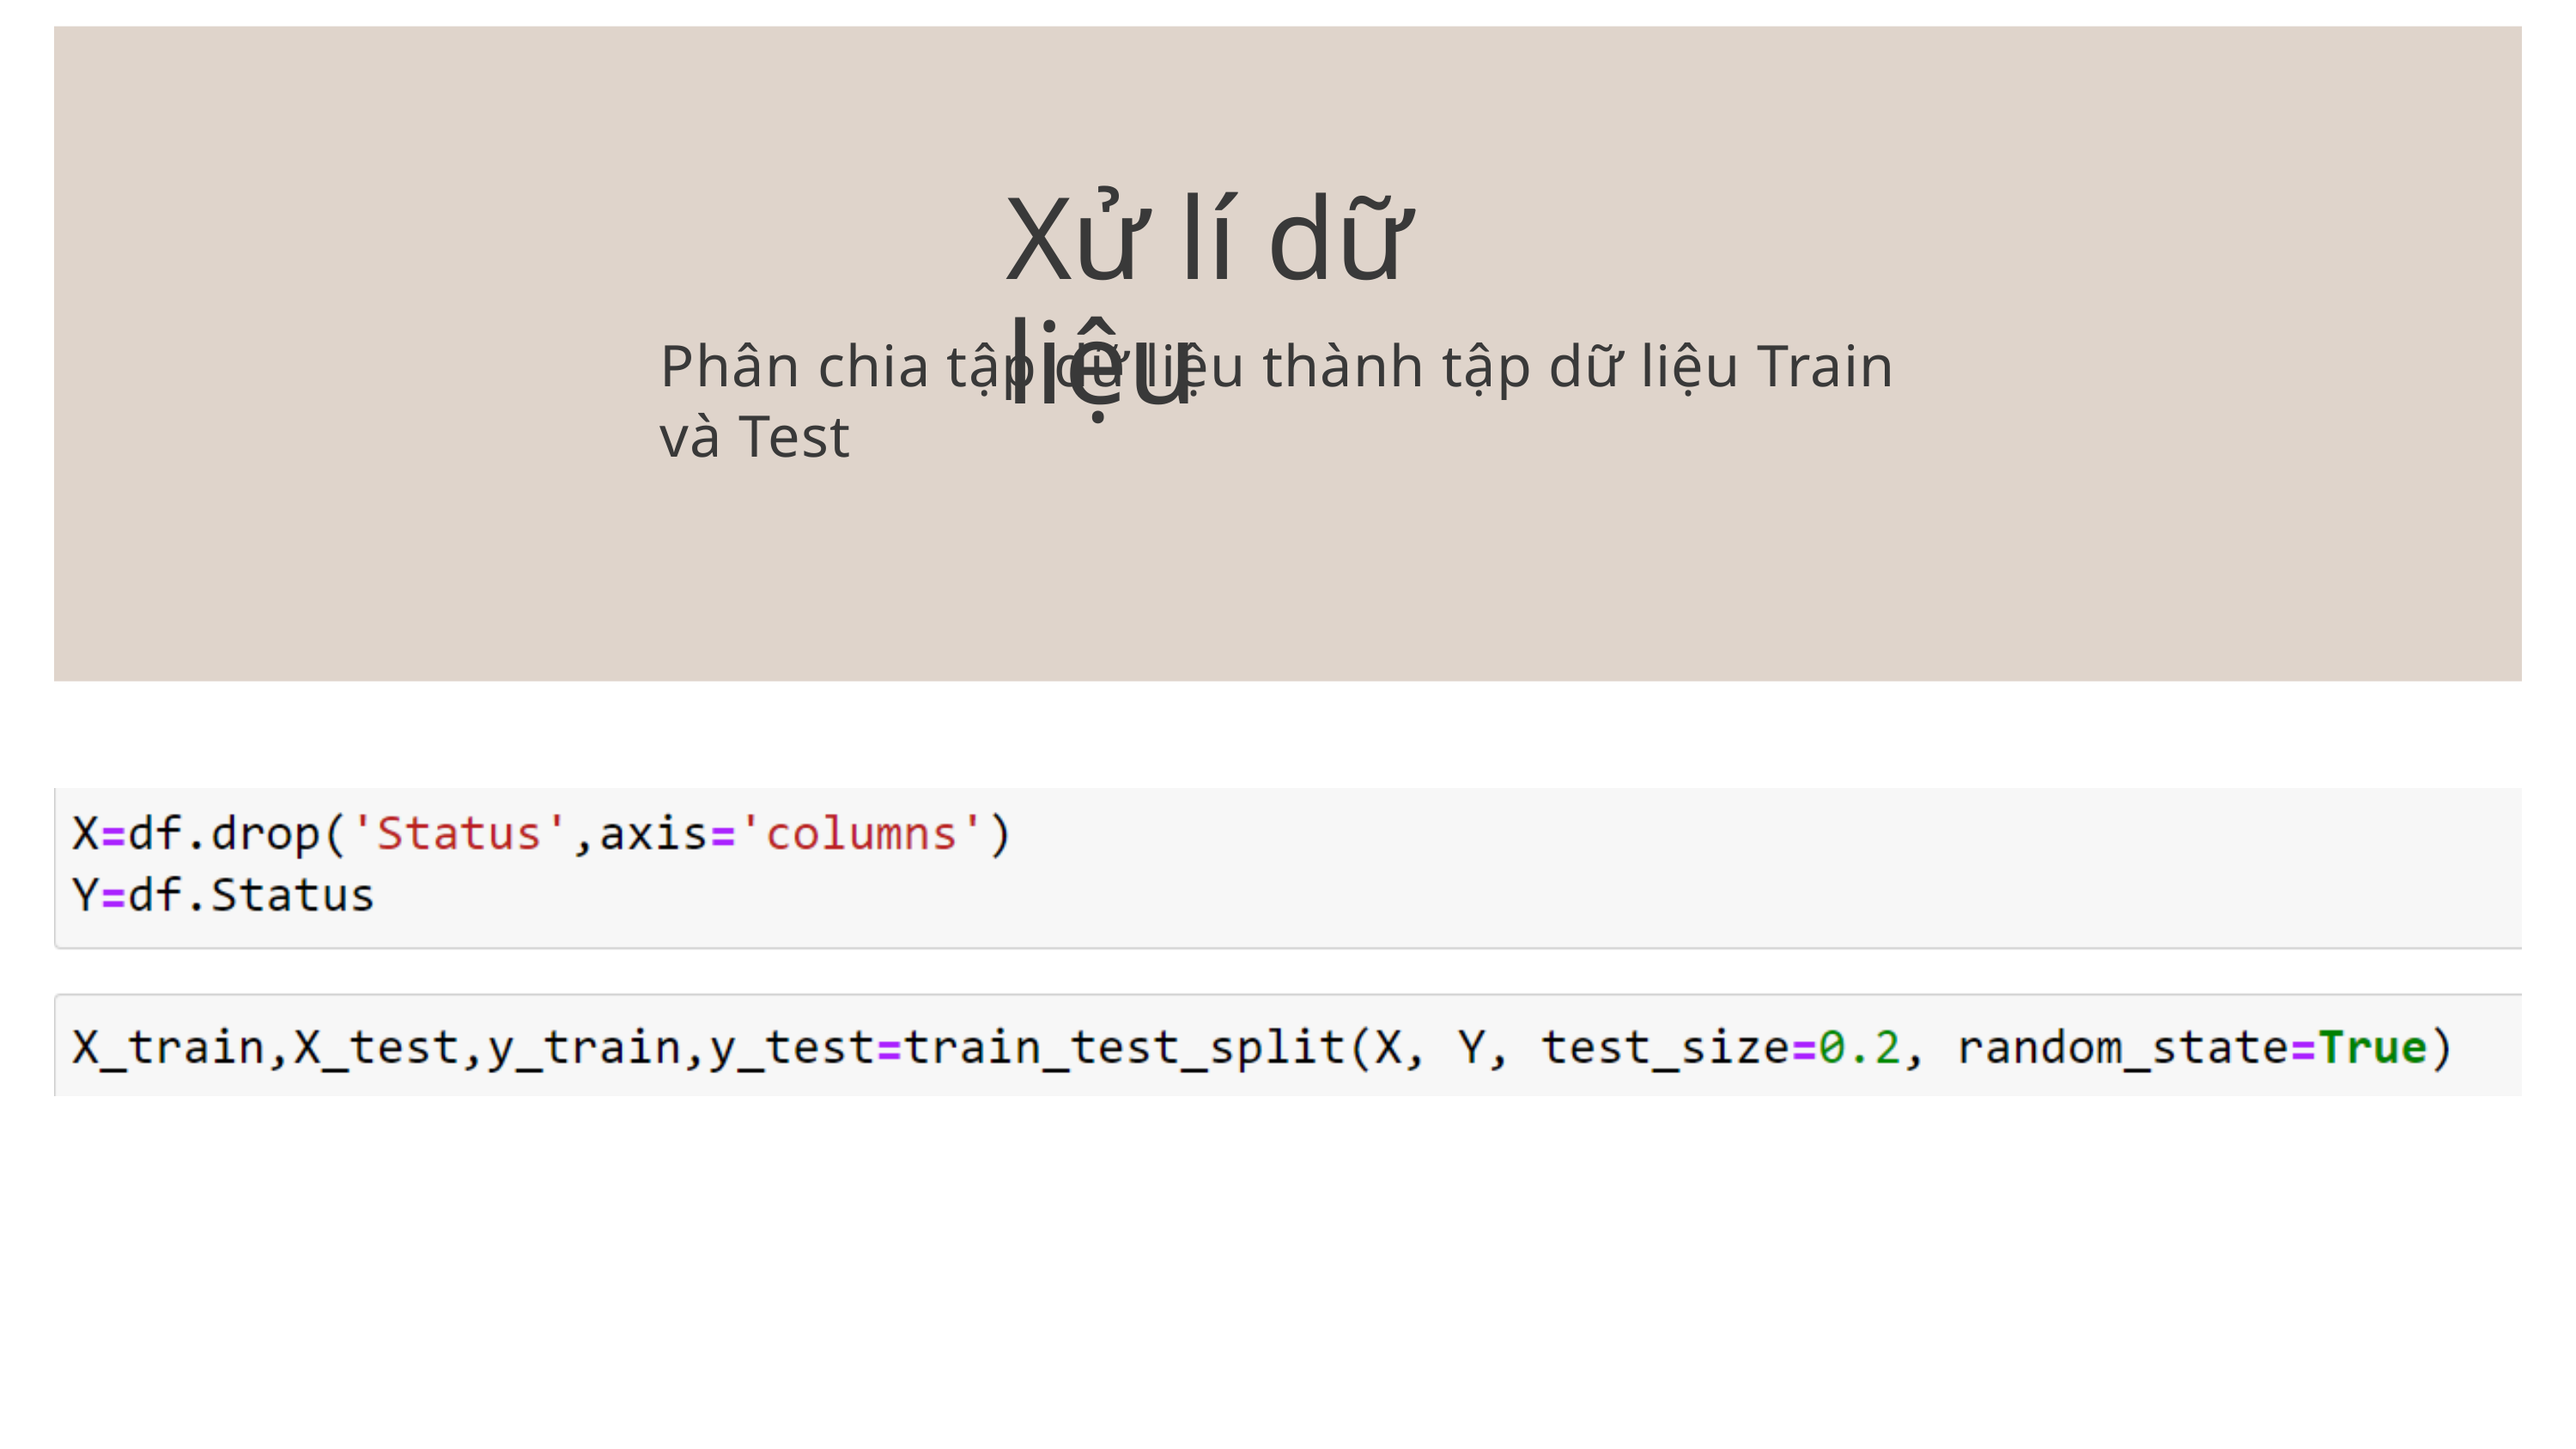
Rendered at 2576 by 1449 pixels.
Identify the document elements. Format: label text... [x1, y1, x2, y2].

text_box [54, 26, 2522, 682]
picture [53, 788, 2523, 1096]
text_box Phân chia tập dữ liệu thành tập dữ liệu Train và Test [659, 327, 1917, 469]
text_box Xử lí dữ liệu [1005, 177, 1571, 427]
